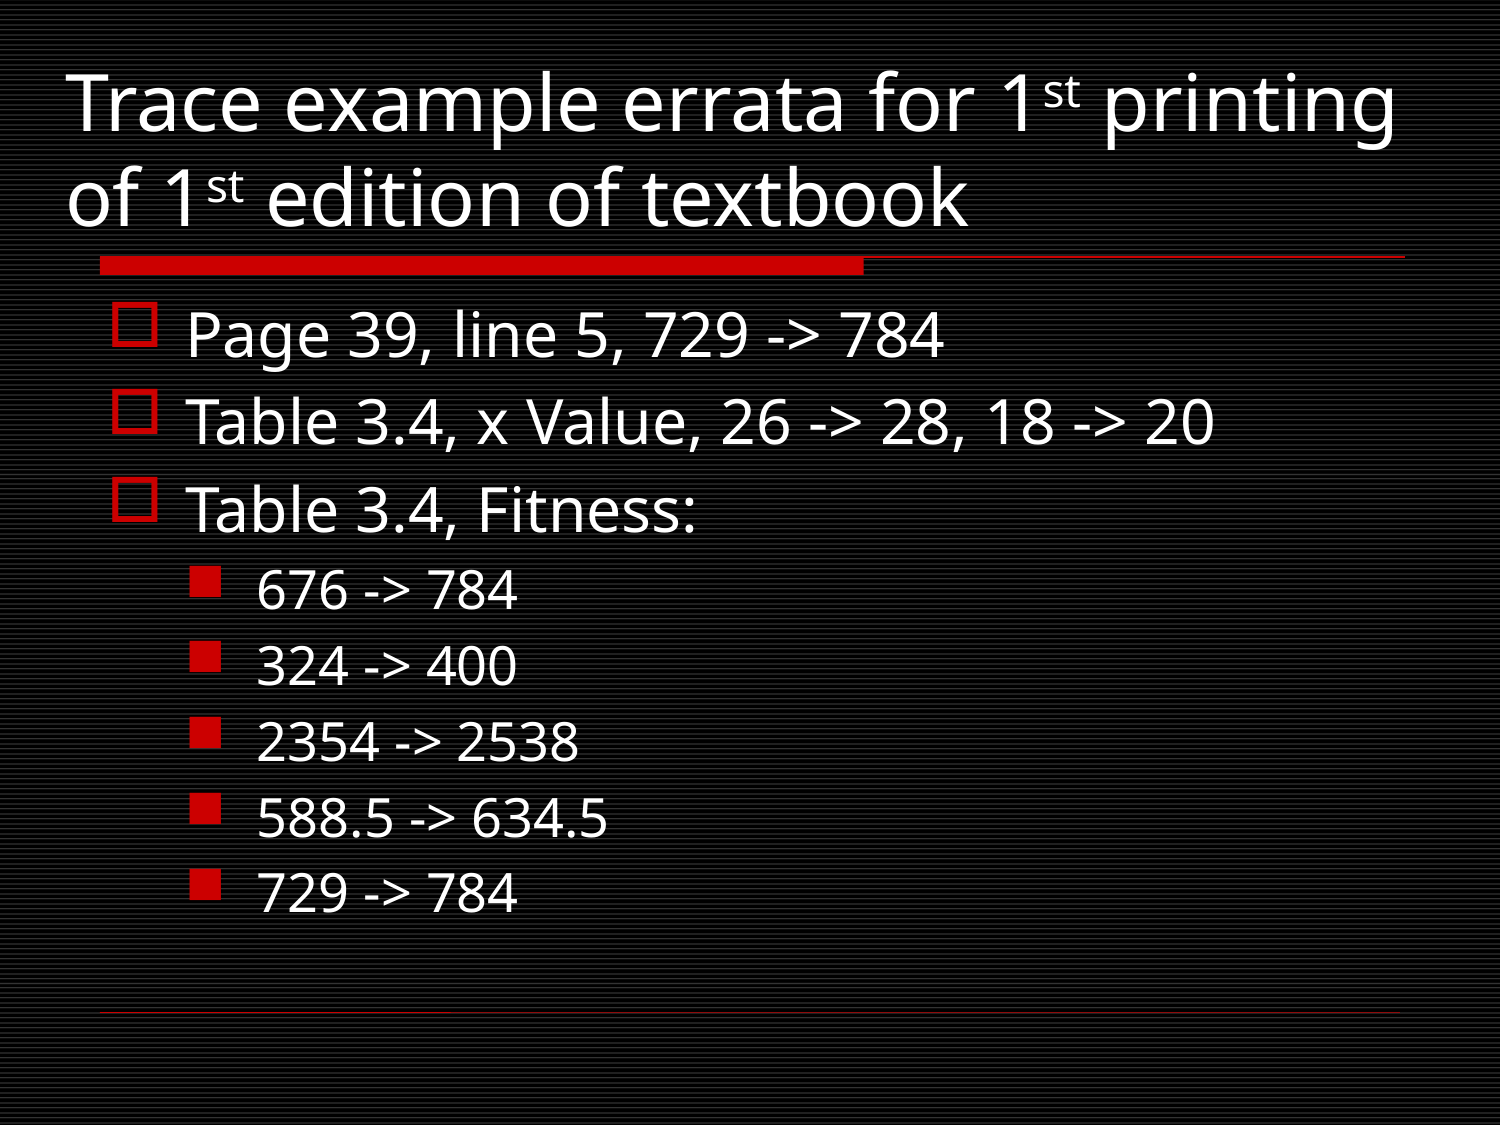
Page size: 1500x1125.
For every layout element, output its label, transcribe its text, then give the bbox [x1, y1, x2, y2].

picture [0, 0, 1500, 1125]
title Trace example errata for 1st printing of 1st edition of textbook [50, 50, 1438, 250]
list Page 39, line 5, 729 -> 784 Table 3.4, x Value, 26 -> 28, 18 -> 20 Table 3.4, Fitness: 676 -> 784 324 -> 400 2354 -> 2538 588.5 -> 634.5 729 -> 784 [92, 287, 1438, 988]
